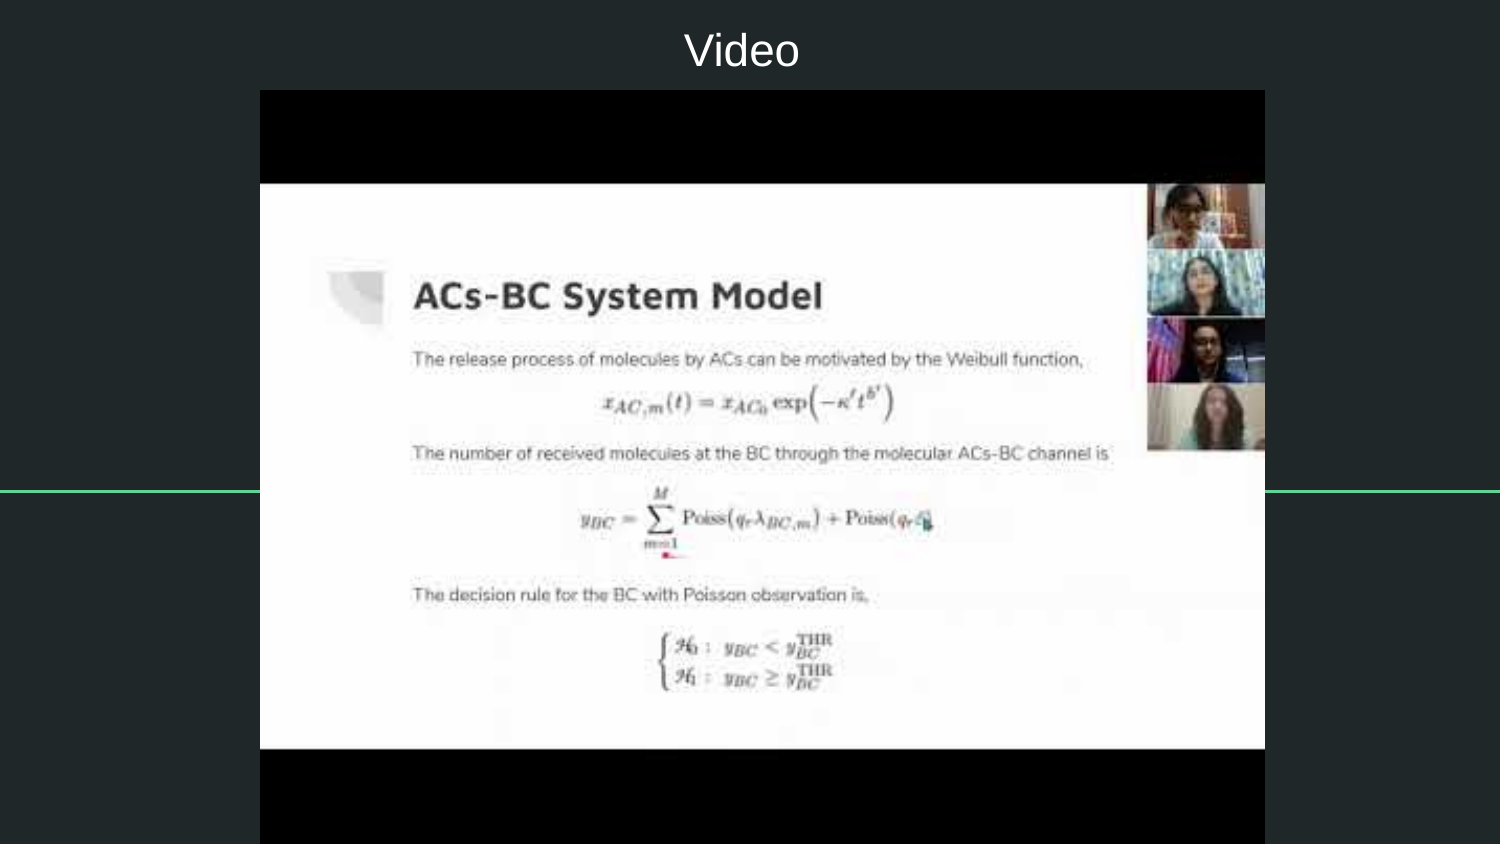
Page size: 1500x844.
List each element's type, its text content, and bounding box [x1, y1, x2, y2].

picture [259, 90, 1265, 844]
title Video [668, 11, 832, 88]
